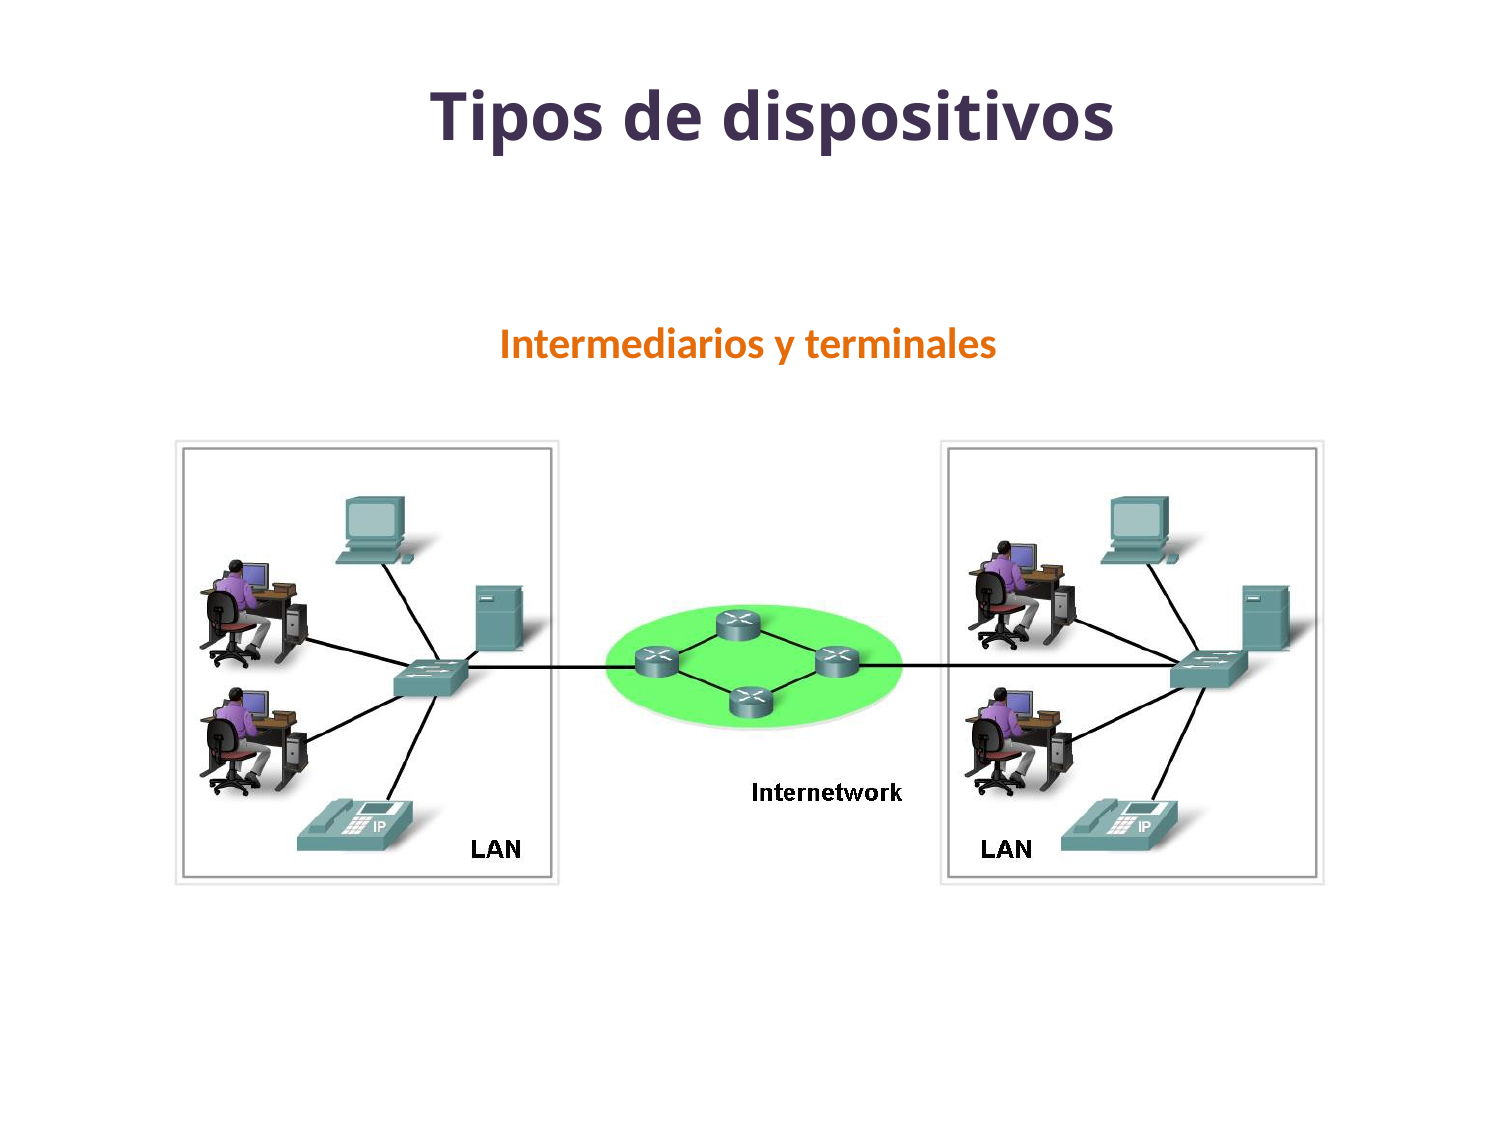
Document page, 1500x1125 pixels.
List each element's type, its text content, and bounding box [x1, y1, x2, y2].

text_box [162, 431, 1332, 899]
text_box Intermediarios y terminales [448, 314, 1047, 368]
text_box Tipos de dispositivos [29, 19, 1500, 208]
